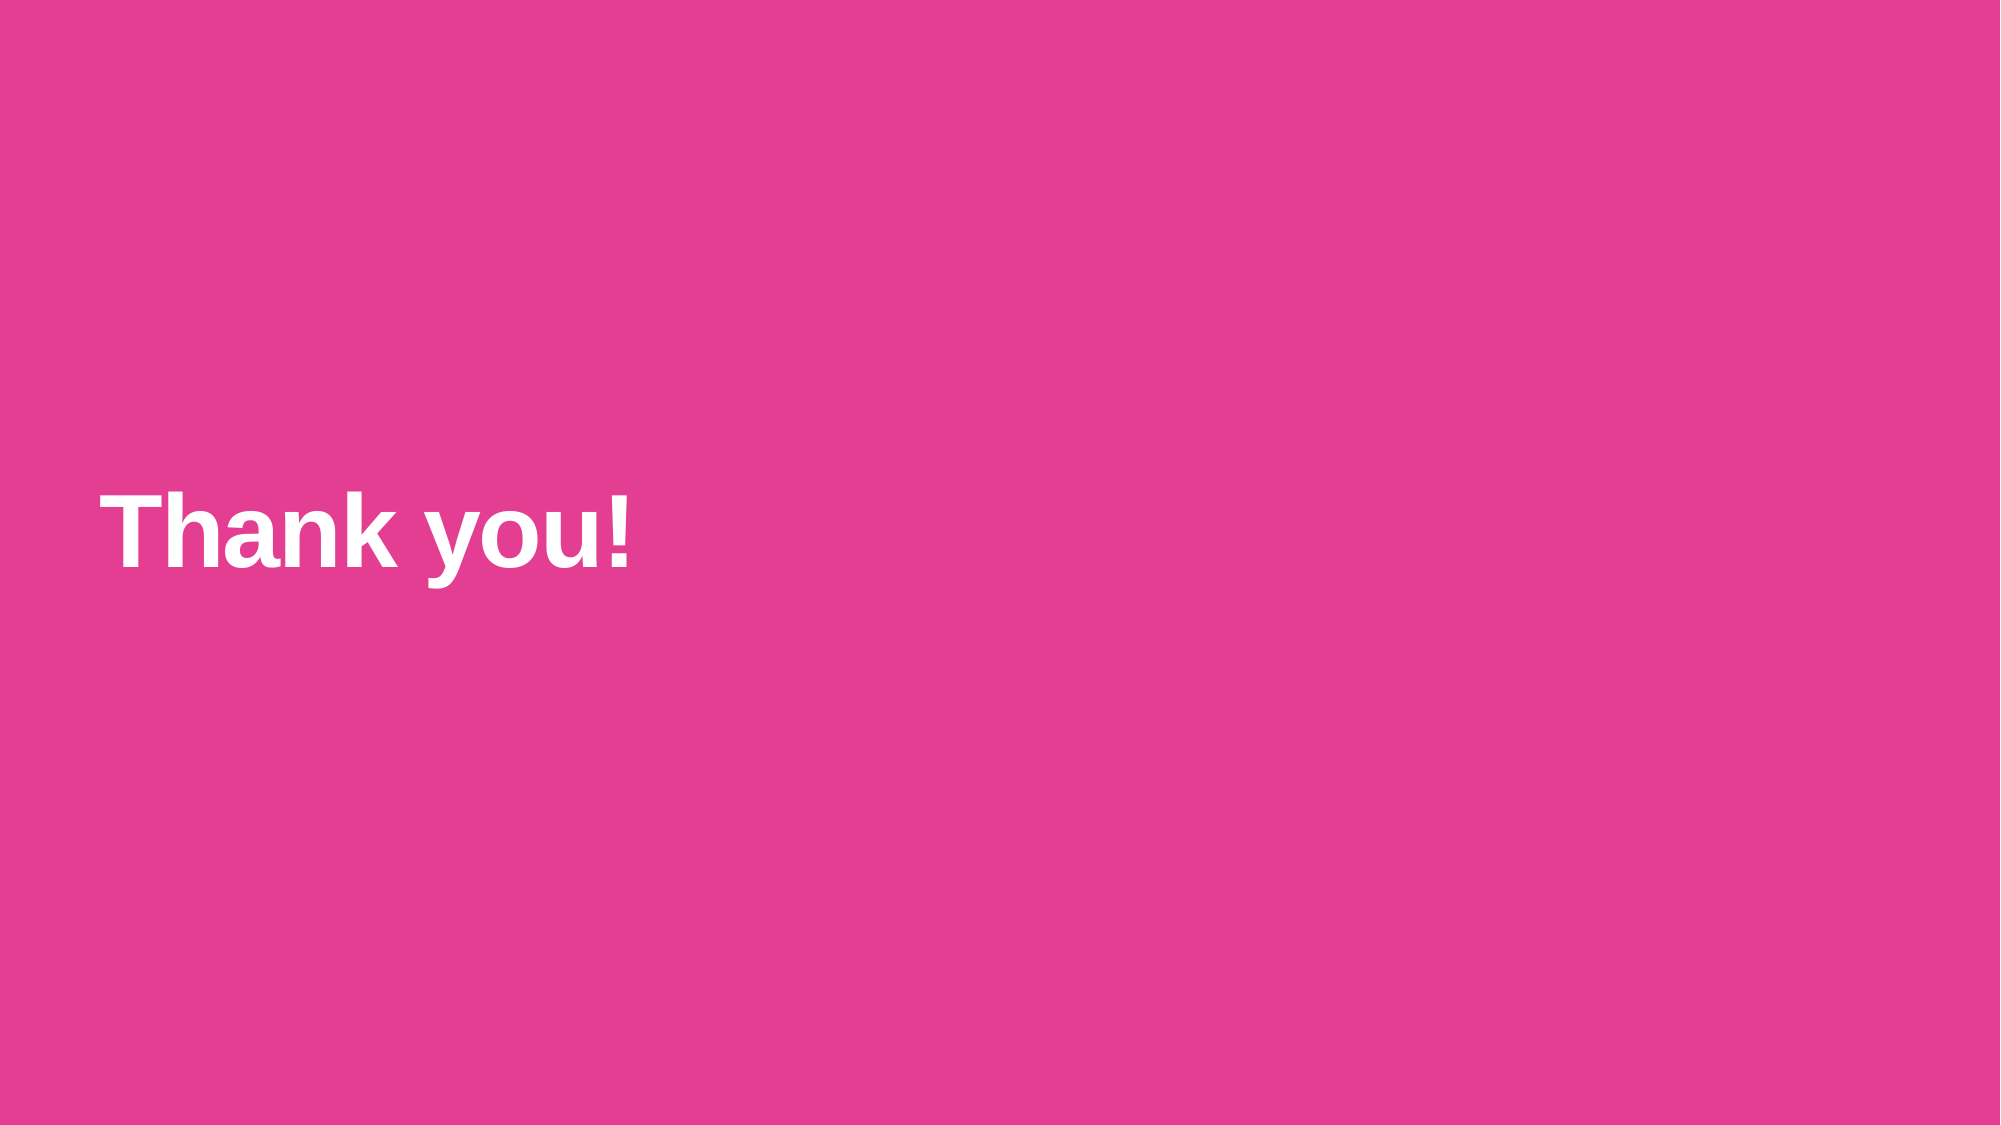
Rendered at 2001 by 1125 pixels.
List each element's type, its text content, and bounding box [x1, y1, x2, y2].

title Thank you! [98, 250, 1902, 591]
